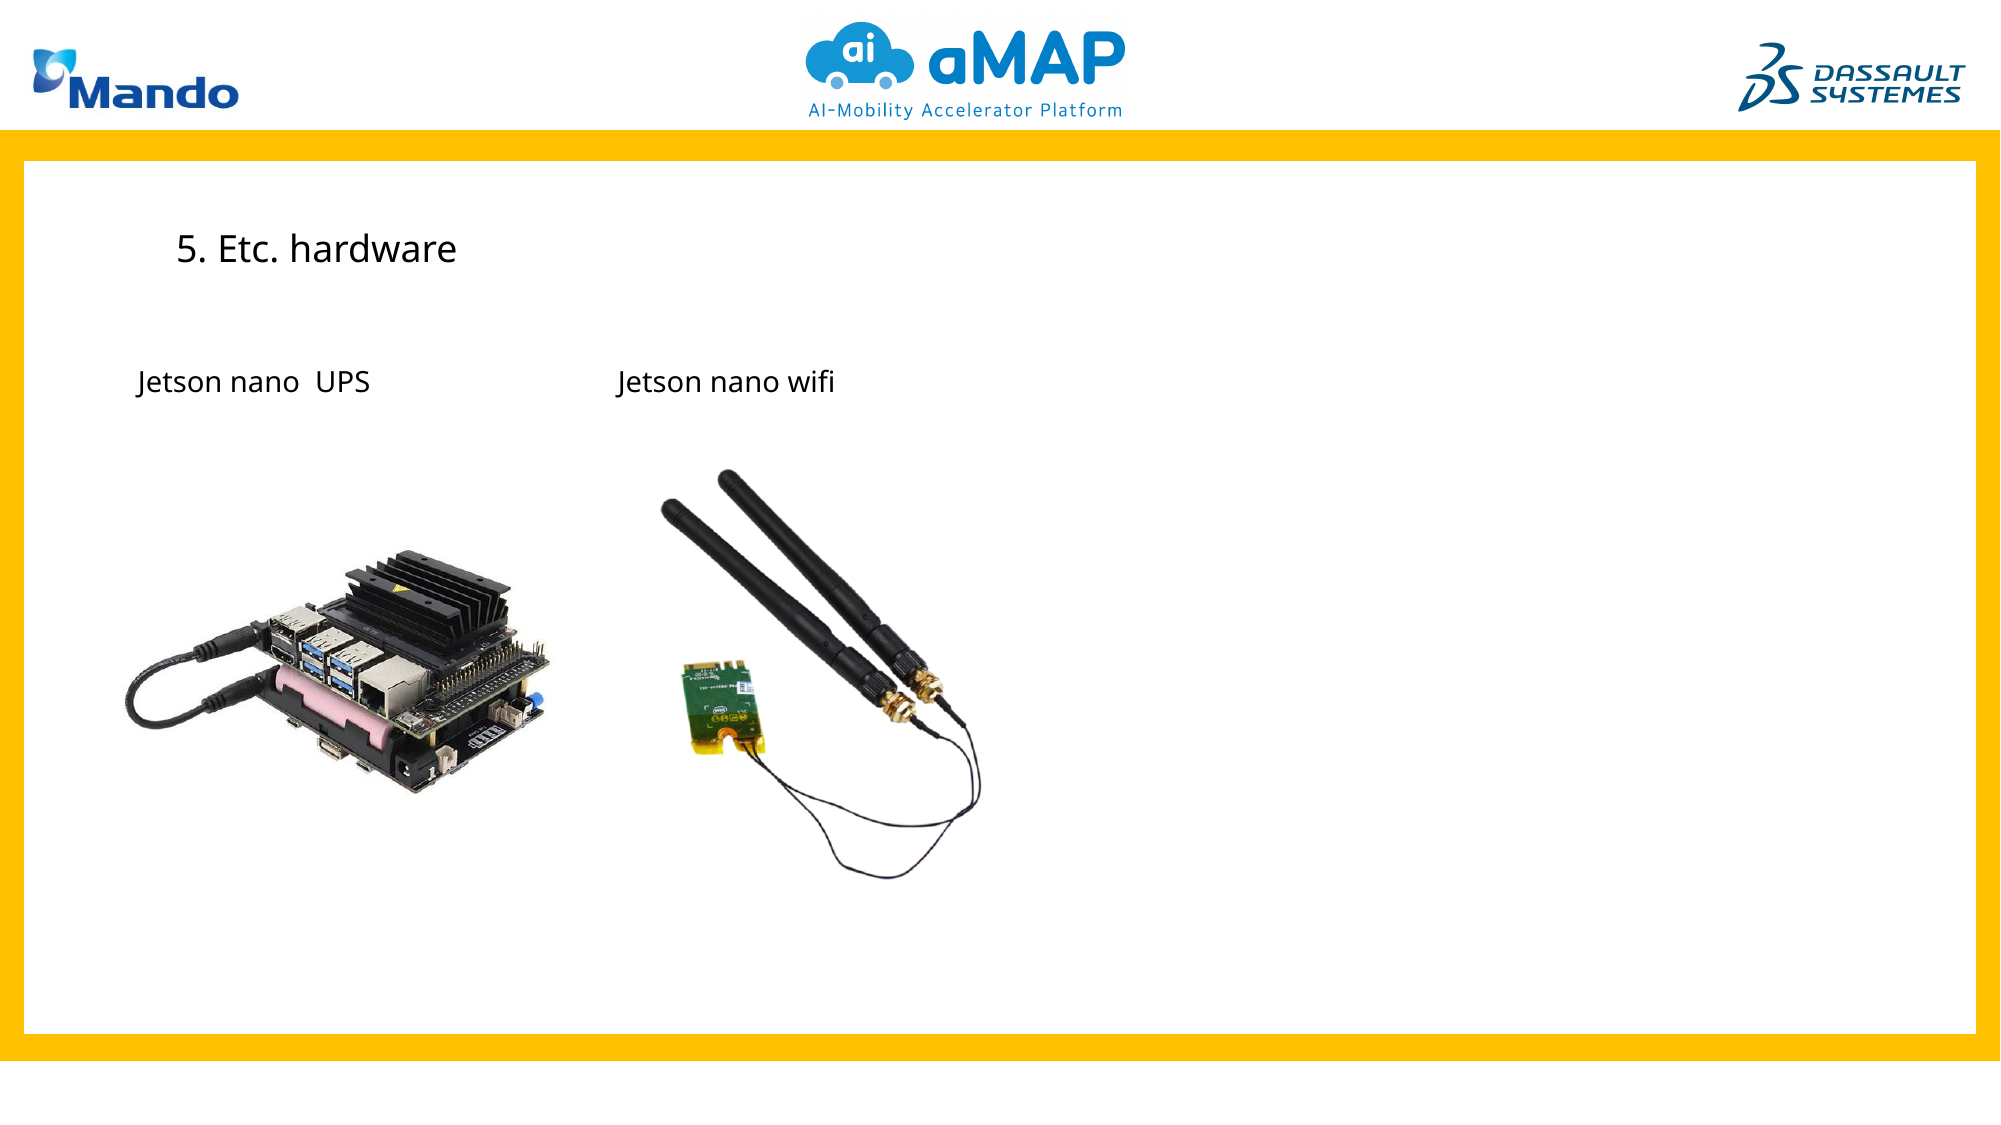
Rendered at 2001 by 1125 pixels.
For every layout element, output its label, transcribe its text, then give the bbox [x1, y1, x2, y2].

picture [609, 458, 1021, 887]
text_box Jetson nano UPS Jetson nano wifi [123, 356, 1918, 406]
text_box 5. Etc. hardware [161, 217, 1657, 278]
picture [103, 438, 573, 908]
picture [799, 10, 1134, 123]
picture [24, 39, 254, 116]
picture [1704, 0, 2000, 176]
